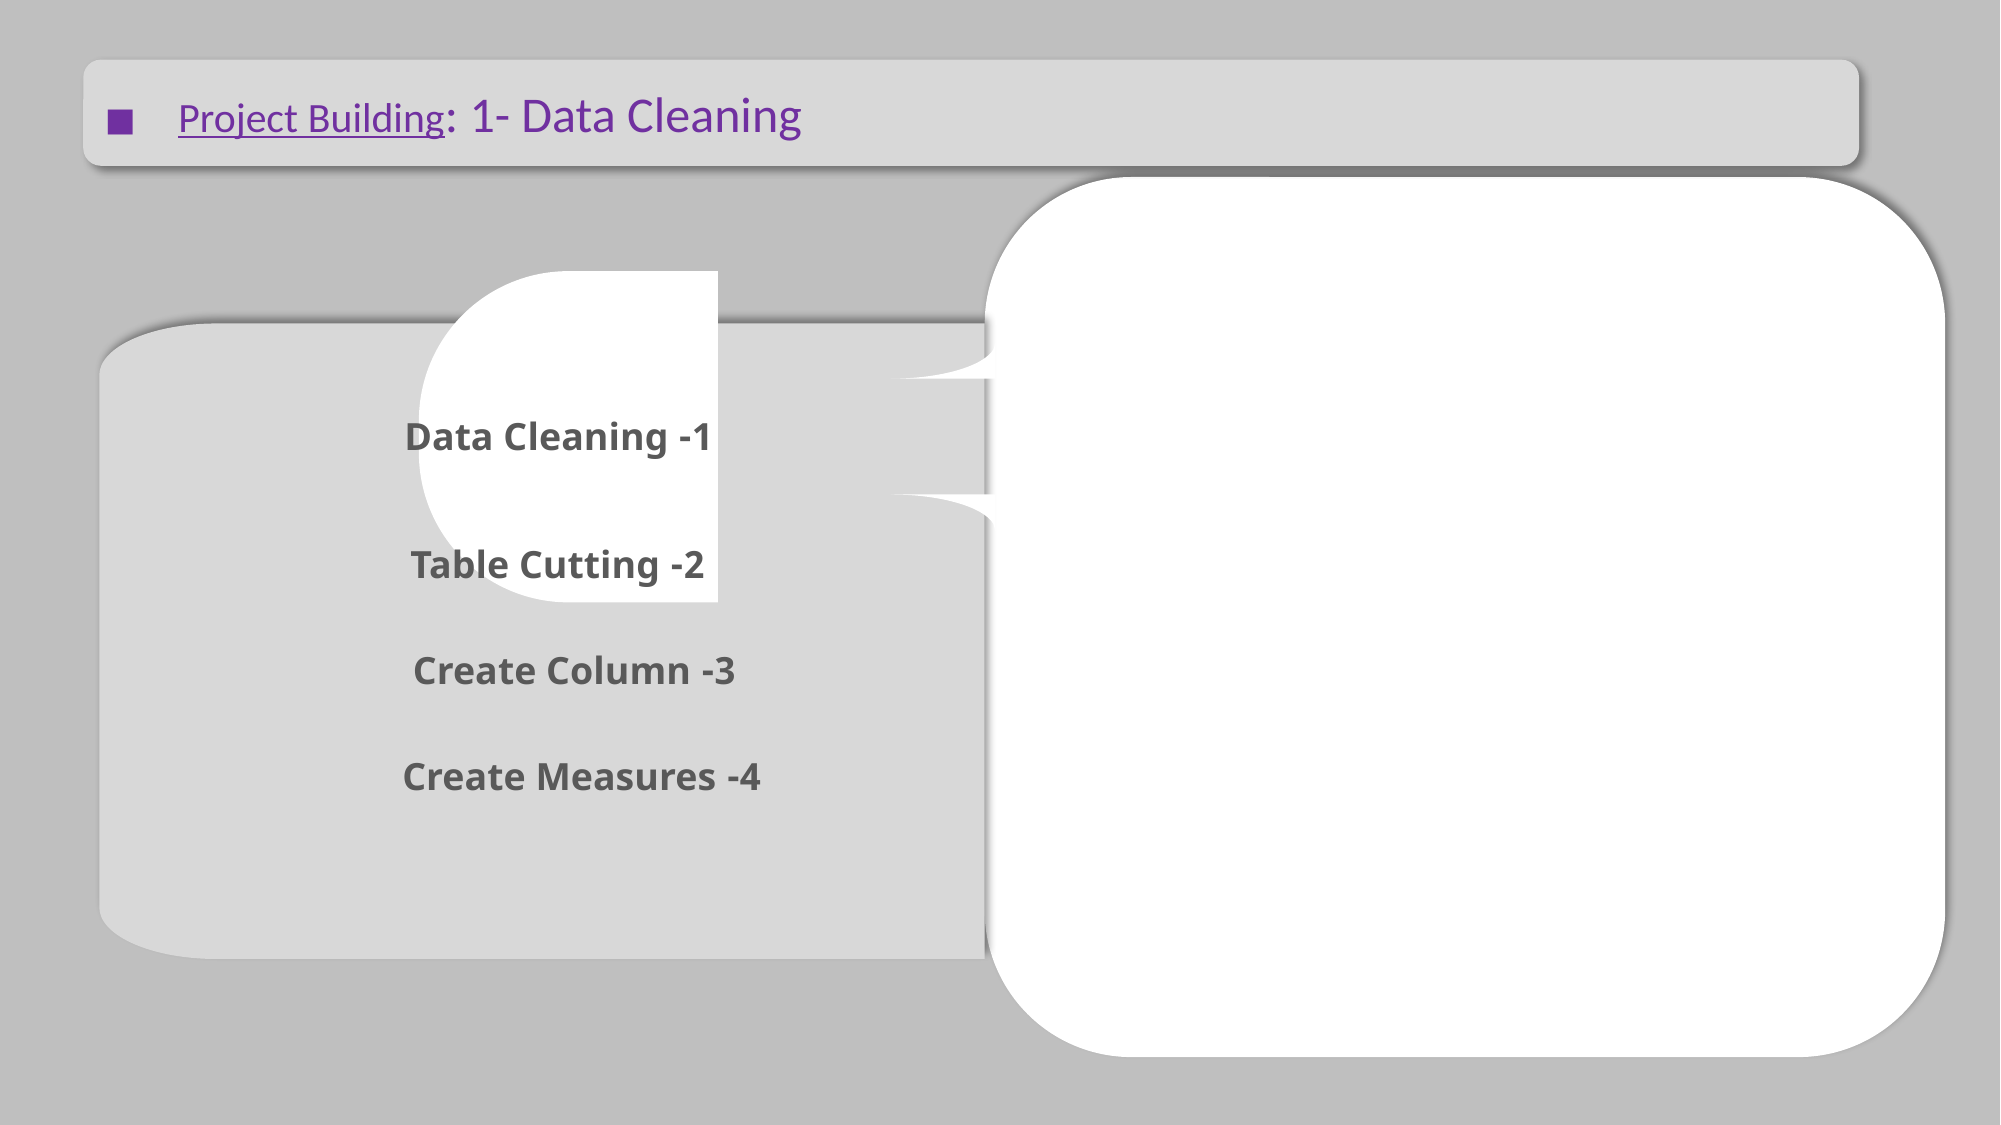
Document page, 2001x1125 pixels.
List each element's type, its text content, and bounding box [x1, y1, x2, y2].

text_box Project Building: 1- Data Cleaning [83, 59, 1860, 166]
text_box 4- Create Measures [194, 745, 970, 806]
text_box [99, 323, 985, 959]
text_box [985, 179, 1946, 1058]
text_box 2- Table Cutting [147, 541, 968, 594]
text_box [140, 341, 996, 532]
text_box 3- Create Column [163, 639, 985, 700]
